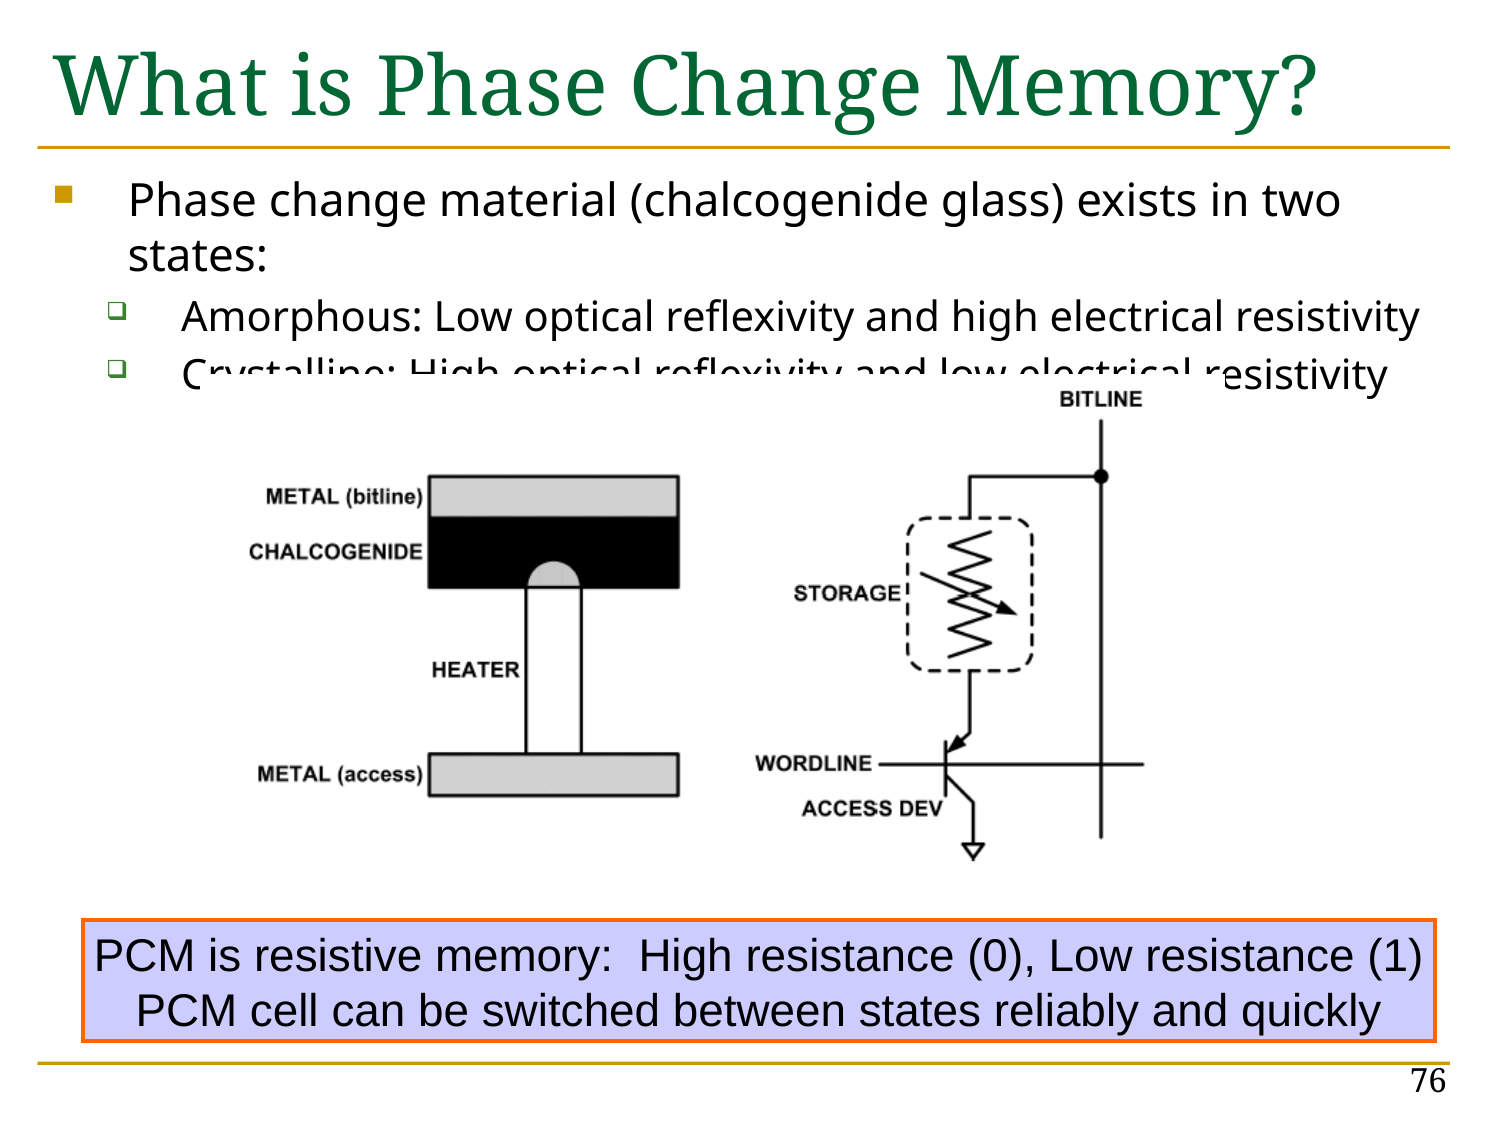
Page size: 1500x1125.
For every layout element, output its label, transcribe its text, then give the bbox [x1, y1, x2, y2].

list Phase change material (chalcogenide glass) exists in two states: Amorphous: Low optical reflexivity and high electrical resistivity Crystalline: High optical reflexivity and low electrical resistivity [37, 163, 1500, 1016]
title What is Phase Change Memory? [37, 24, 1450, 163]
picture [199, 374, 1226, 900]
slide_number 76 [1111, 1036, 1462, 1112]
text_box PCM is resistive memory: High resistance (0), Low resistance (1) PCM cell can be switched between states reliably and quickly [83, 920, 1435, 1041]
